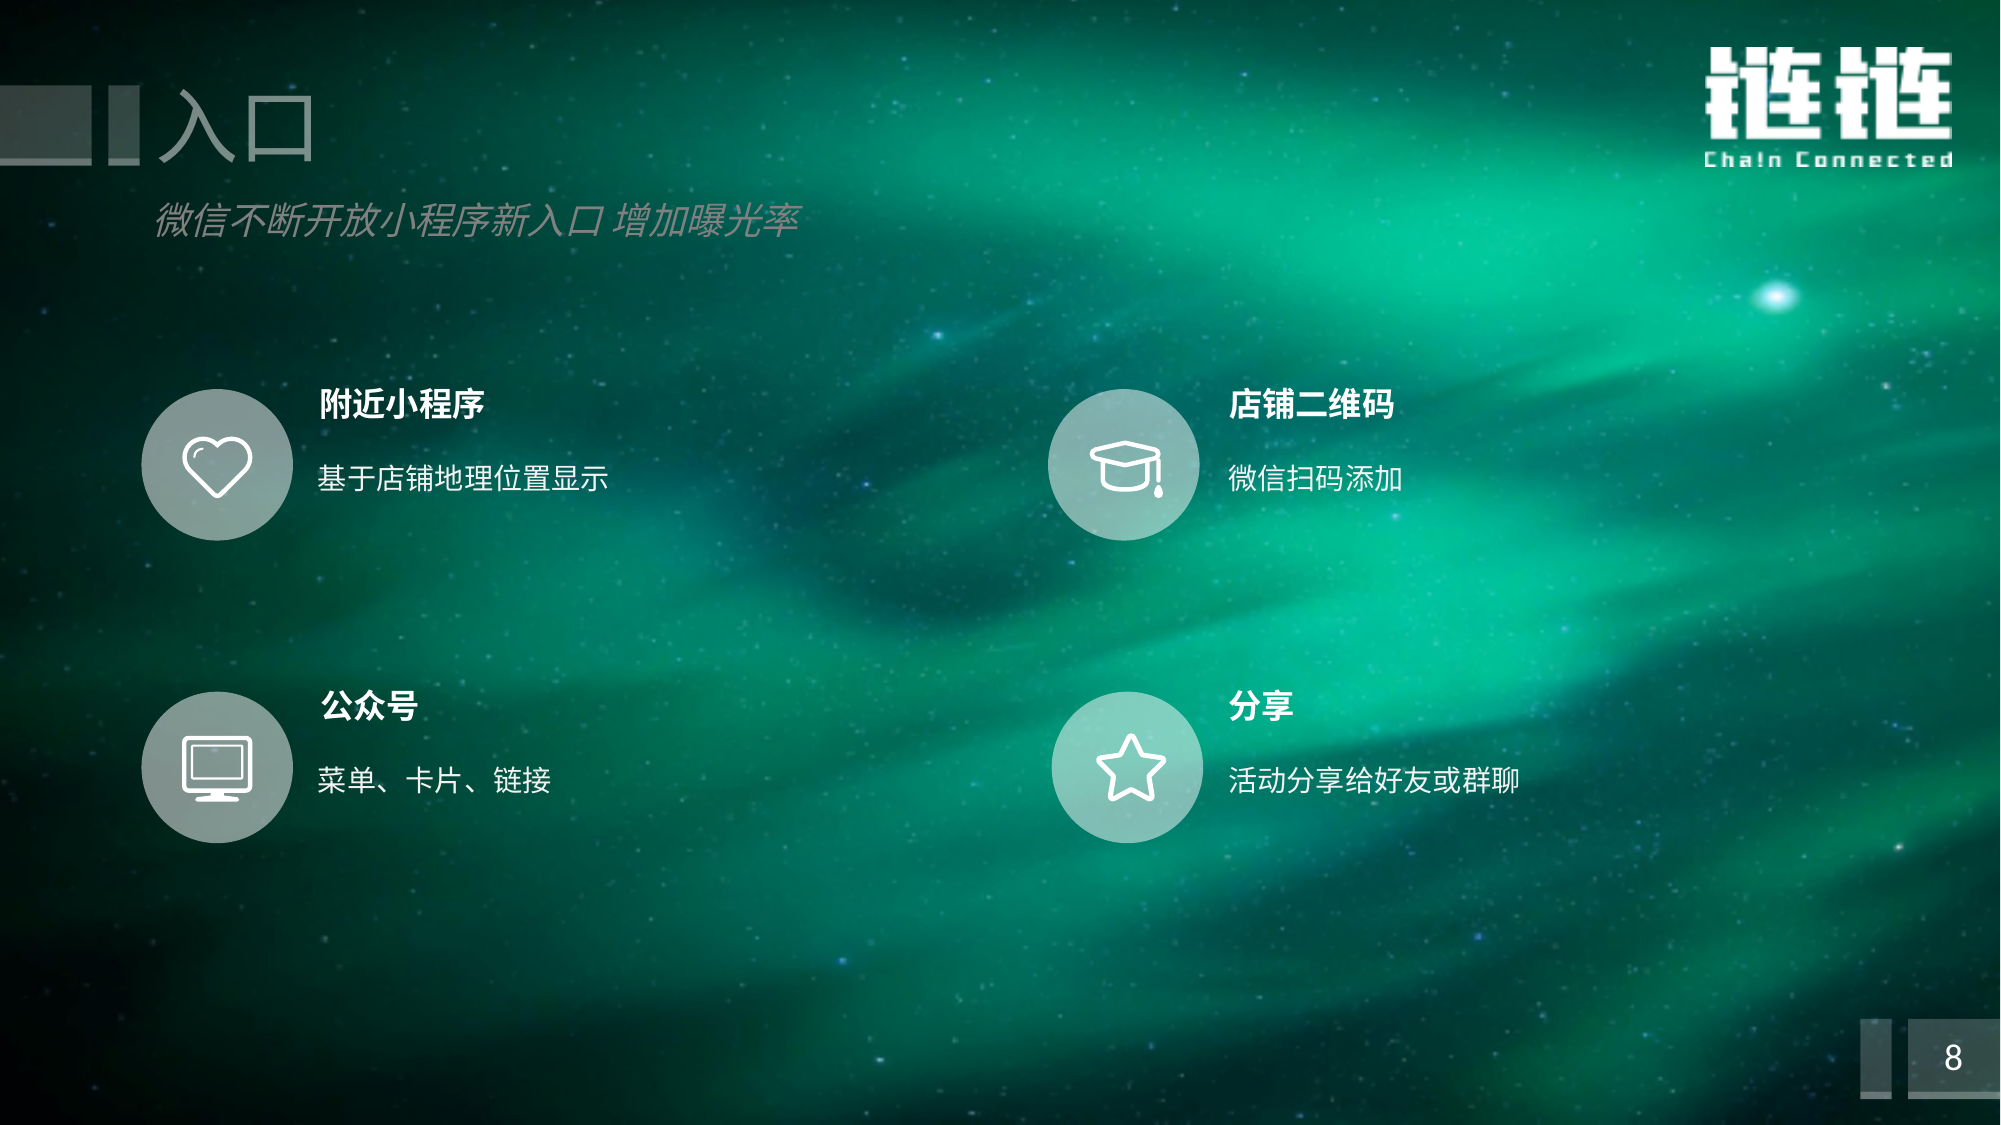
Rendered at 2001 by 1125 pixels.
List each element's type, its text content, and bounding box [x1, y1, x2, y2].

text_box 菜单、卡片、链接 [303, 720, 920, 805]
text_box 基于店铺地理位置显示 [303, 417, 920, 503]
text_box 微信不断开放小程序新入口 增加曝光率 [137, 189, 1743, 250]
title 入口 [139, 81, 1875, 180]
text_box 微信扫码添加 [1213, 417, 1863, 503]
picture [0, 0, 2001, 1125]
text_box 公众号 [305, 678, 435, 720]
text_box 附近小程序 [304, 375, 501, 417]
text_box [1048, 389, 1200, 541]
text_box 店铺二维码 [1214, 375, 1411, 417]
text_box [141, 389, 293, 541]
text_box 分享 [1213, 678, 1311, 720]
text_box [141, 691, 293, 844]
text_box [1051, 691, 1204, 844]
text_box 活动分享给好友或群聊 [1213, 720, 1863, 805]
